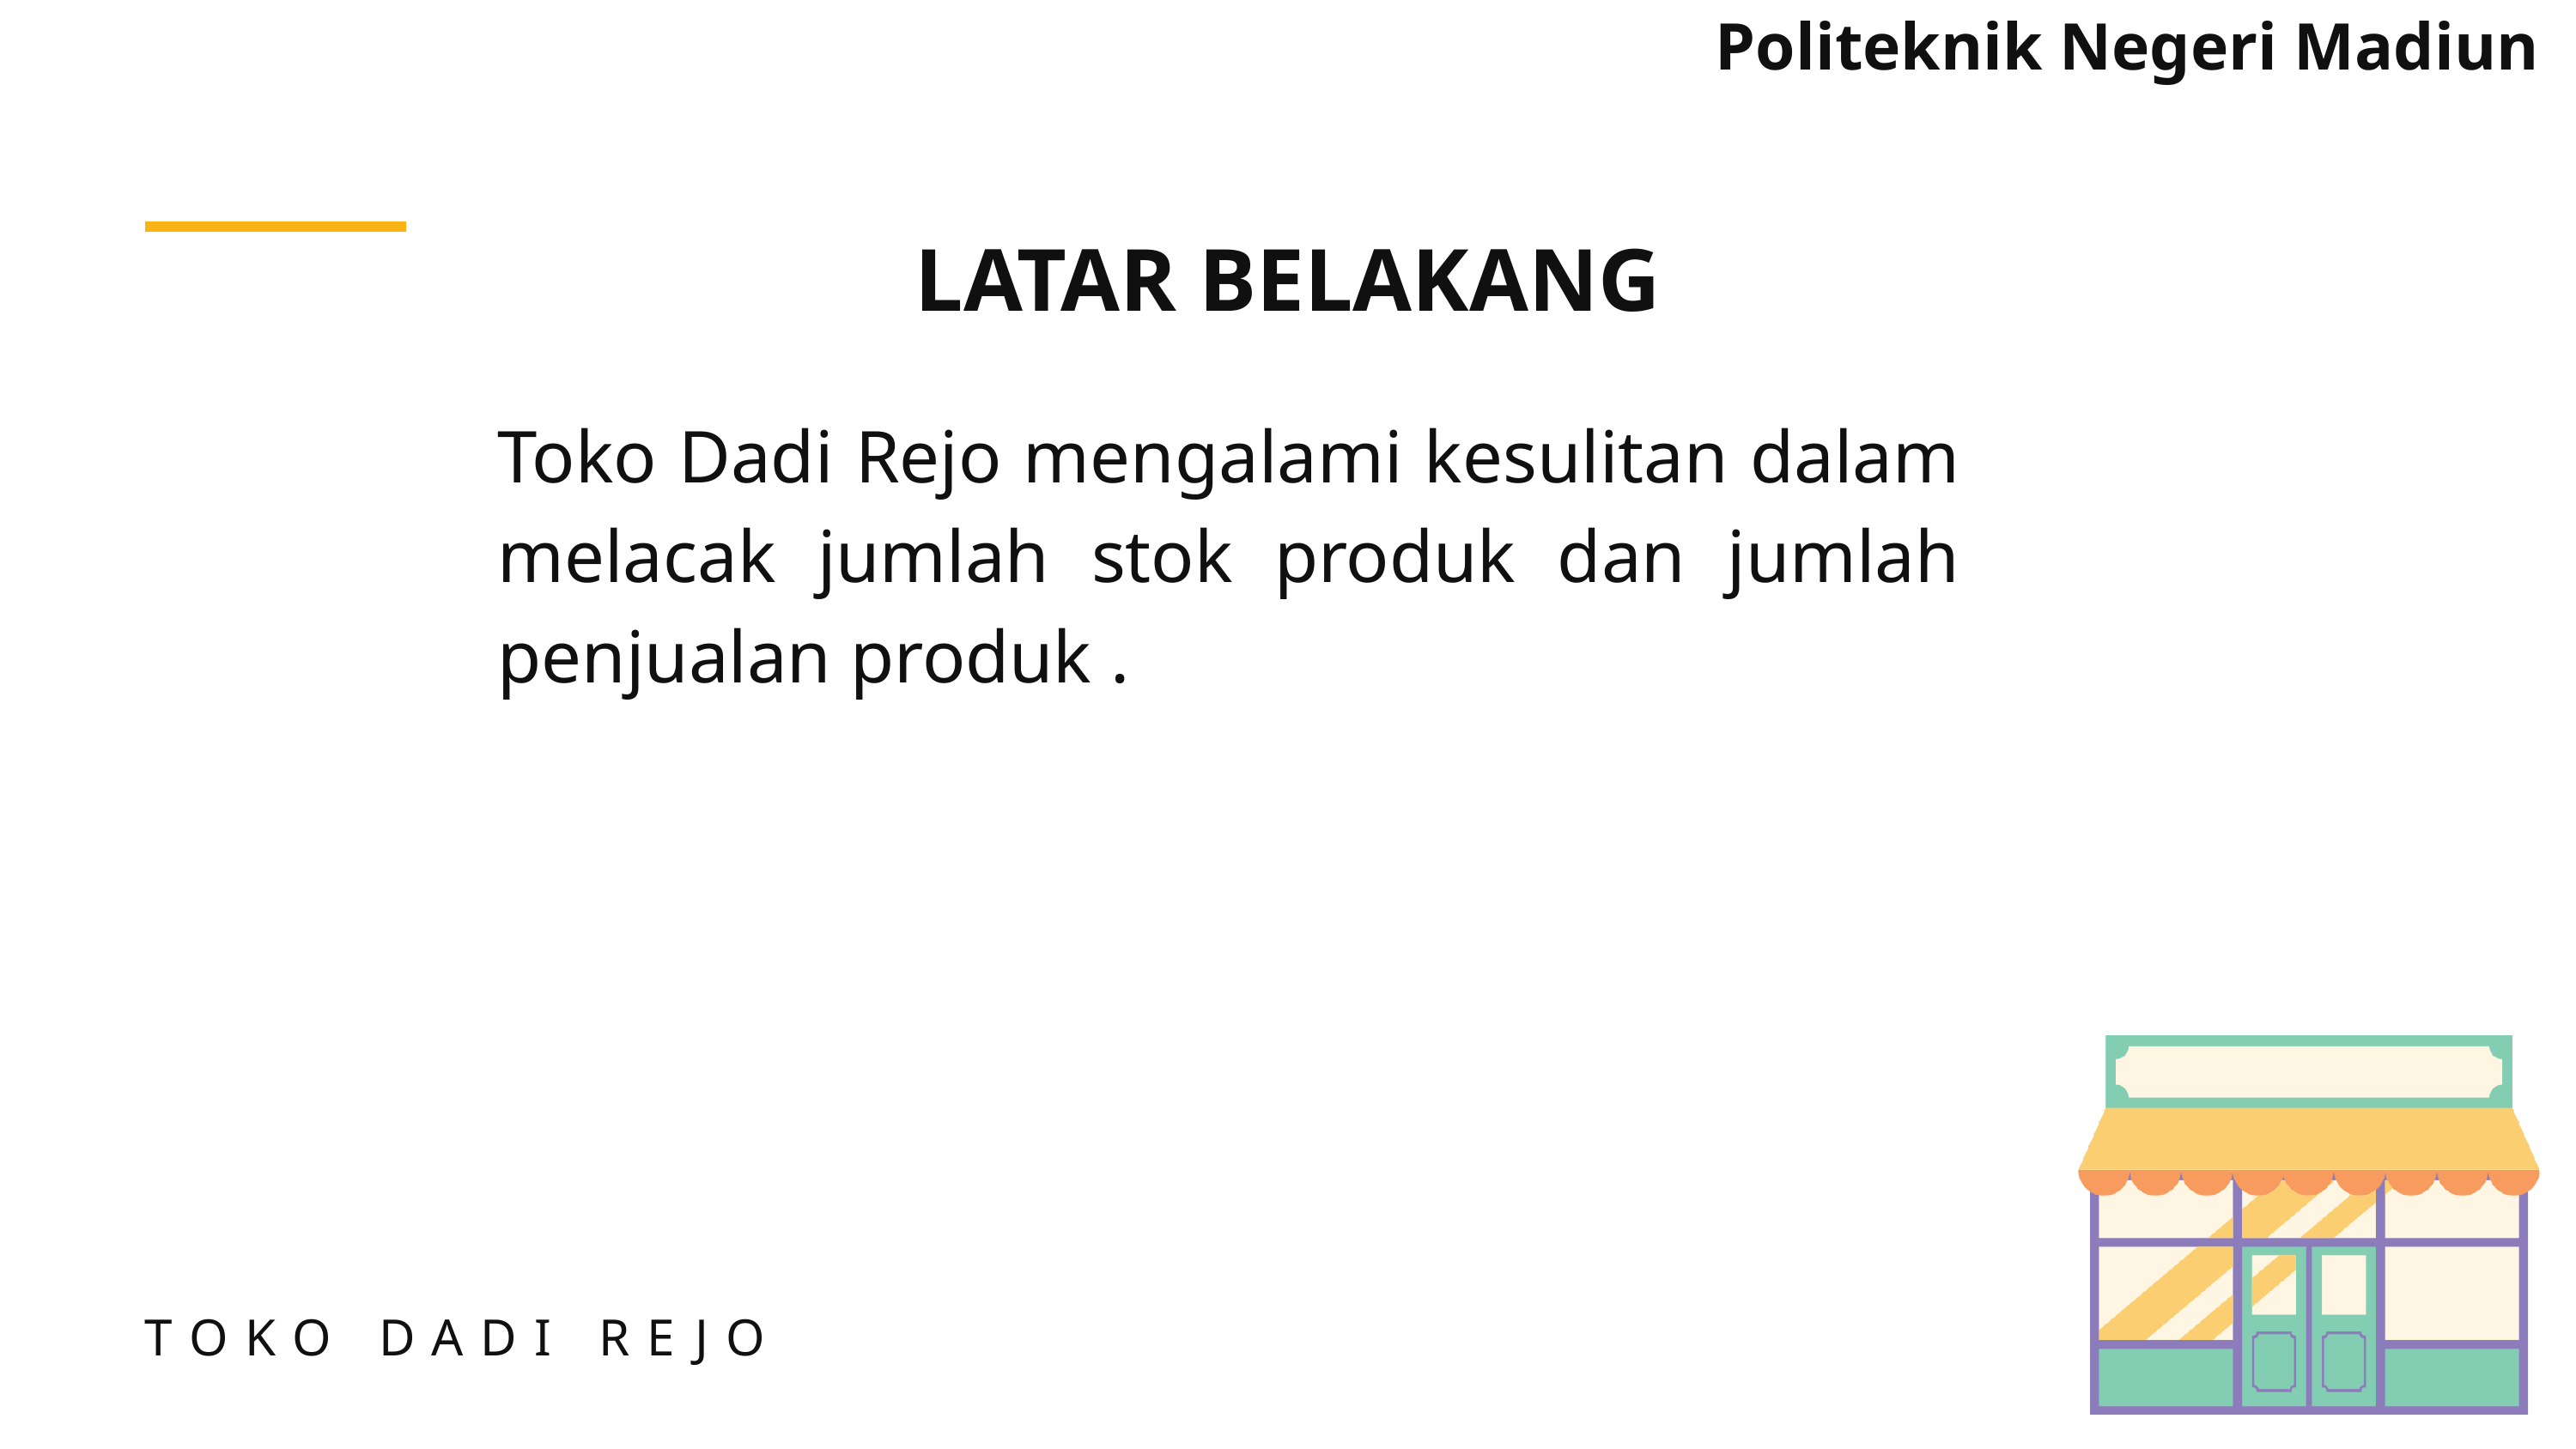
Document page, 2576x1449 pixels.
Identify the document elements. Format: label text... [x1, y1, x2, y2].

text_box Toko Dadi Rejo mengalami kesulitan dalam melacak jumlah stok produk dan jumlah penjualan produk . [497, 397, 1961, 697]
text_box Politeknik Negeri Madiun [1648, 0, 2540, 83]
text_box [144, 221, 407, 232]
text_box [2078, 1035, 2540, 1415]
text_box LATAR BELAKANG [876, 208, 1700, 329]
text_box TOKO DADI REJO [144, 1295, 1454, 1367]
